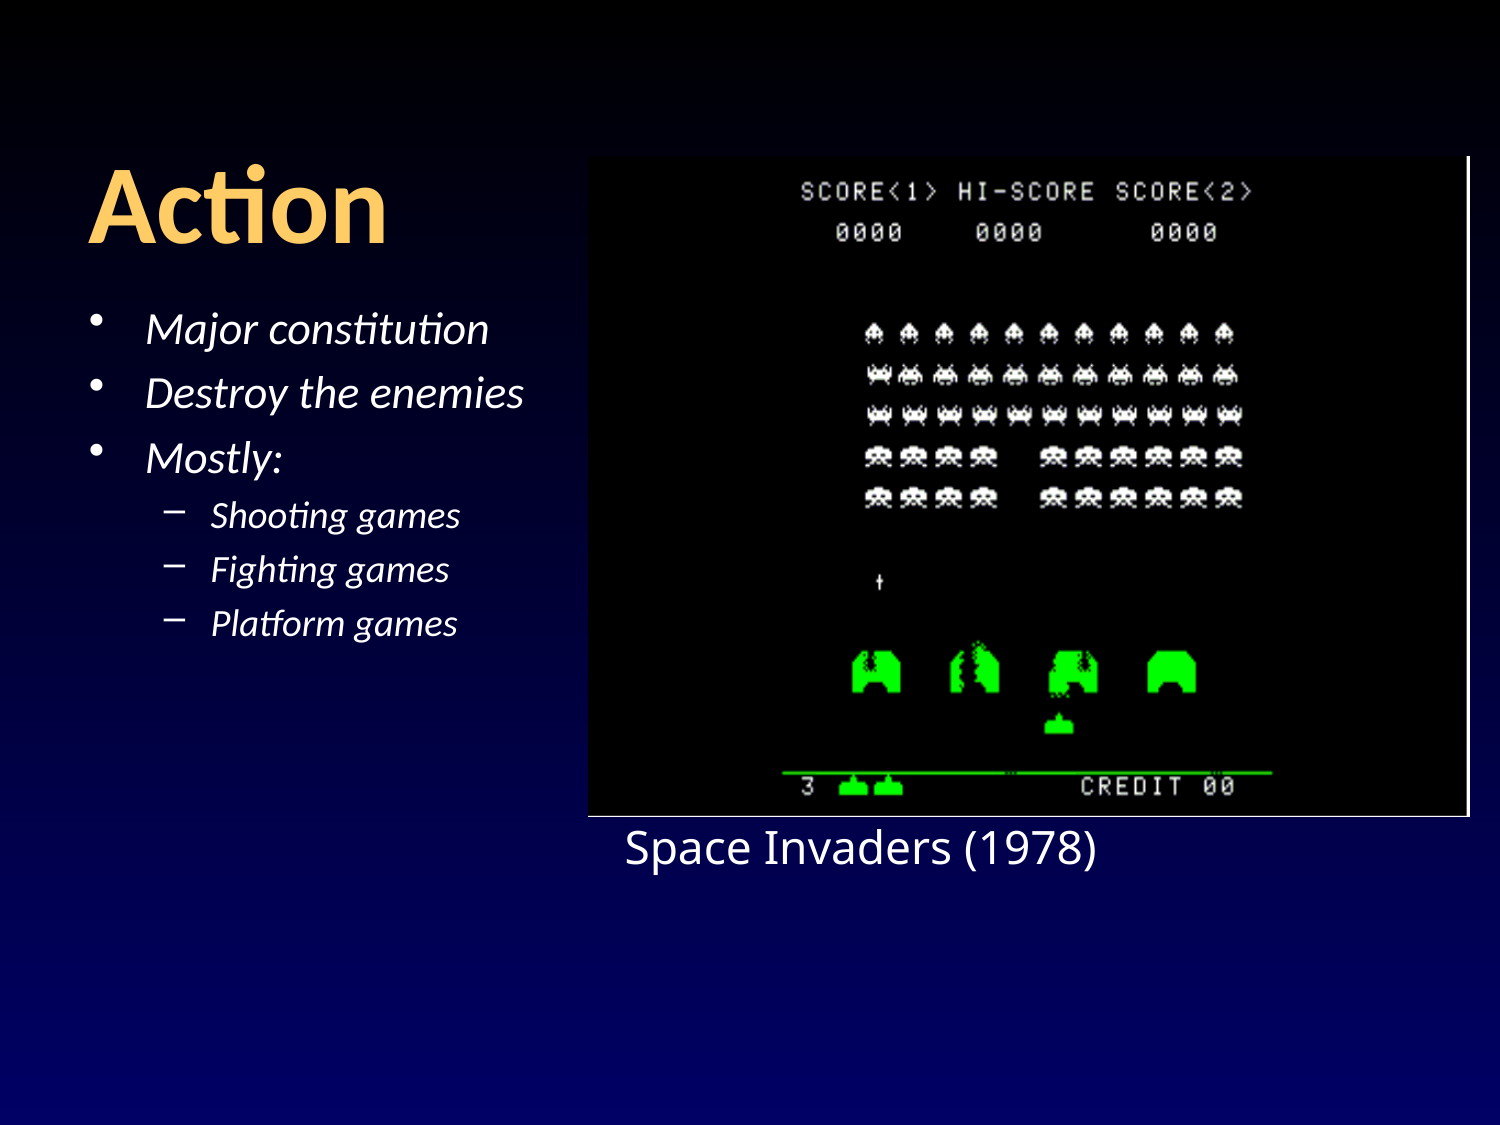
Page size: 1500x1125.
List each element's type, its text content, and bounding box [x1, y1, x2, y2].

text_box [588, 156, 1470, 817]
text_box Space Invaders (1978) [609, 817, 1112, 882]
list Major constitution Destroy the enemies Mostly: Shooting games Fighting games Platform games [75, 291, 1097, 921]
title Action [75, 124, 1425, 263]
